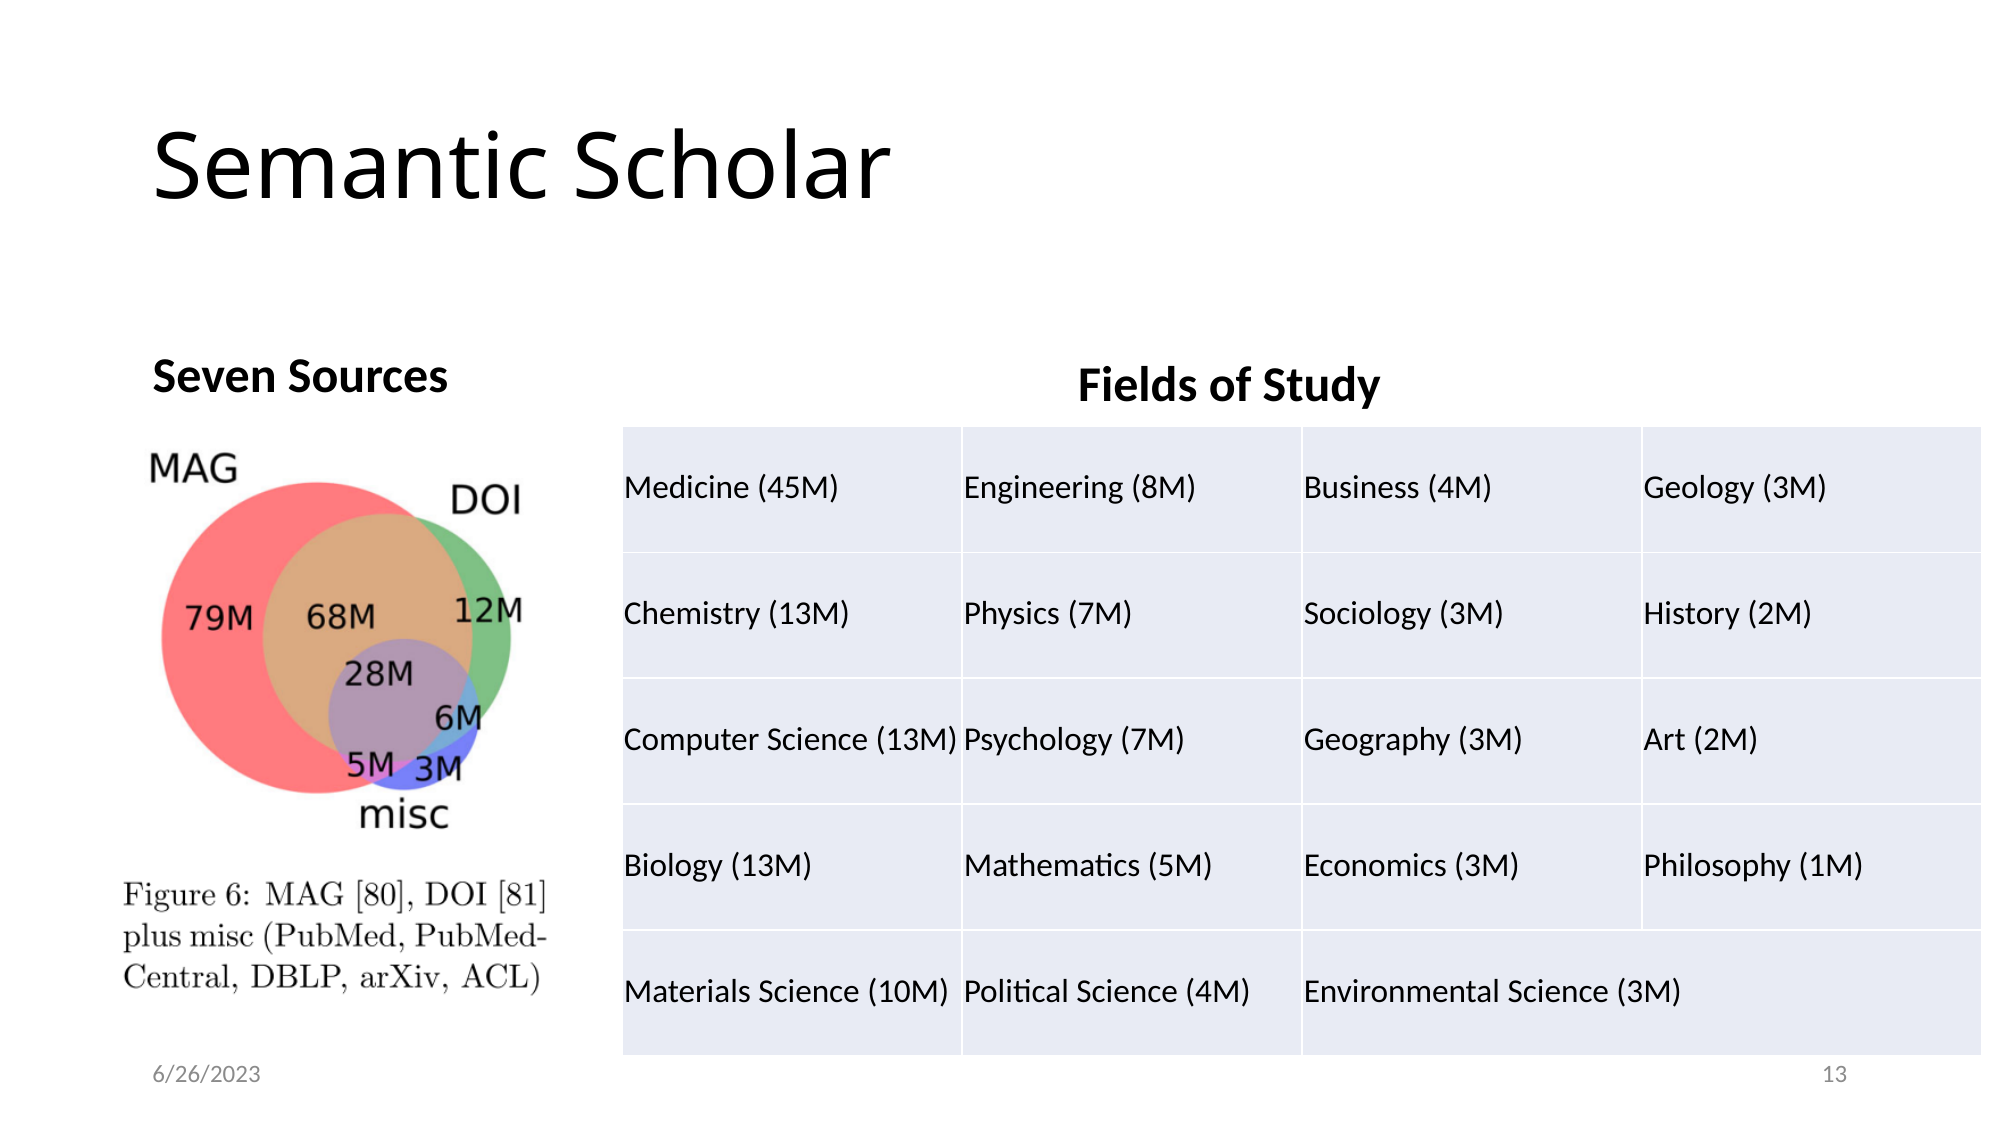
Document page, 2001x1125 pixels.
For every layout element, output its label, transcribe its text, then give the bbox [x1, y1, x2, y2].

list Fields of Study [1063, 284, 1433, 420]
slide_number 13 [1412, 1057, 1863, 1103]
table_cell Geography (3M) [1303, 679, 1641, 803]
title Semantic Scholar [137, 59, 1863, 278]
table_cell Mathematics (5M) [963, 805, 1301, 929]
table_cell Physics (7M) [963, 553, 1301, 677]
table_cell Chemistry (13M) [623, 553, 961, 677]
table_cell Biology (13M) [623, 805, 961, 929]
table_cell History (2M) [1643, 553, 1981, 677]
table_header Medicine (45M) [623, 427, 961, 552]
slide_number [137, 1042, 588, 1103]
table_header Geology (3M) [1643, 427, 1981, 552]
table_cell Philosophy (1M) [1643, 805, 1981, 929]
table_cell Environmental Science (3M) [1303, 931, 1981, 1055]
table_cell Materials Science (10M) [623, 931, 961, 1055]
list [109, 410, 567, 1016]
table_cell Political Science (4M) [963, 931, 1301, 1055]
table_cell Economics (3M) [1303, 805, 1641, 929]
table_header Engineering (8M) [963, 427, 1301, 552]
table_cell Psychology (7M) [963, 679, 1301, 803]
list Seven Sources [137, 275, 984, 411]
table_cell Sociology (3M) [1303, 553, 1641, 677]
table_header Business (4M) [1303, 427, 1641, 552]
table_cell Art (2M) [1643, 679, 1981, 803]
table_cell Computer Science (13M) [623, 679, 961, 803]
